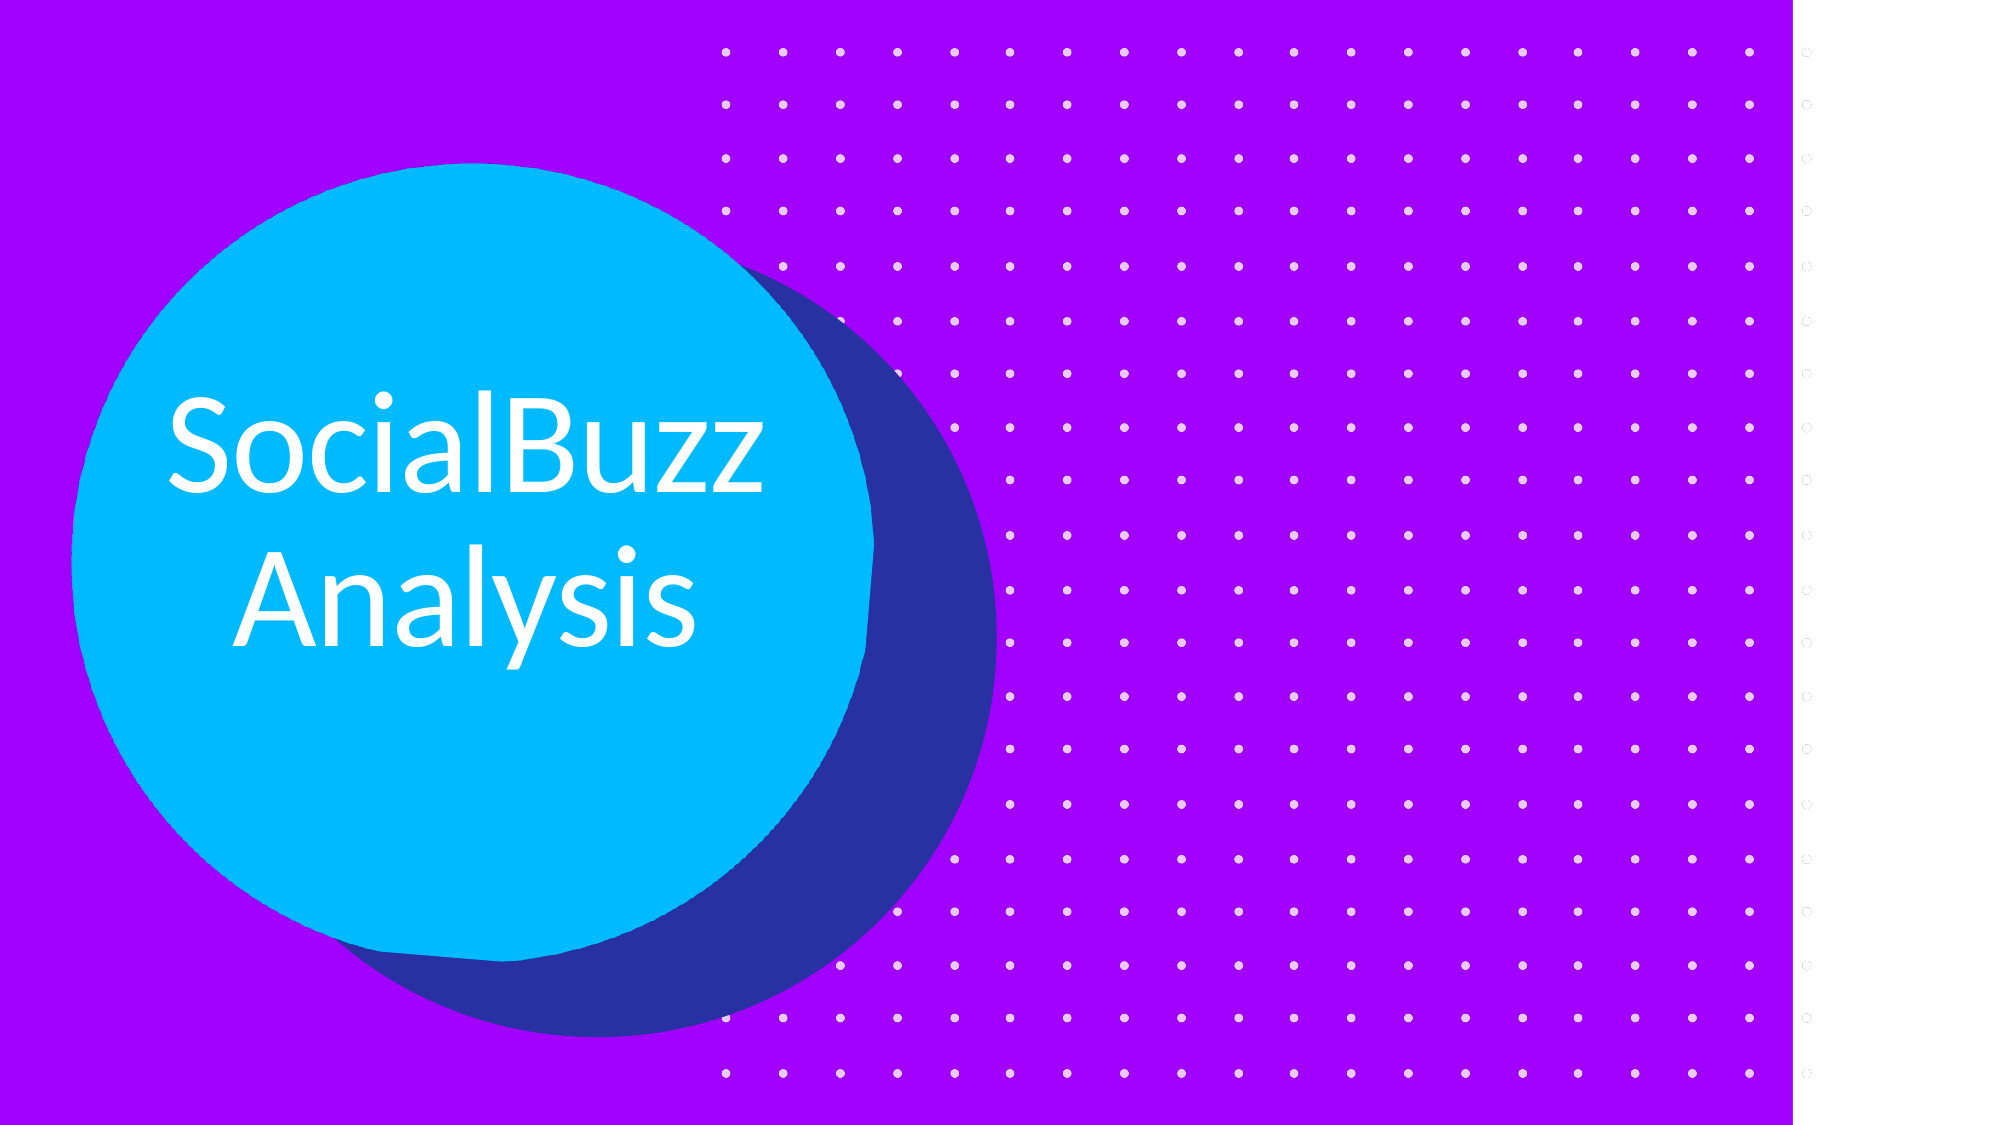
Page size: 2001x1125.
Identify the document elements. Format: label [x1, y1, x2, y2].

text_box [1792, 0, 2000, 1125]
text_box [715, 44, 1815, 1081]
text_box [39, 127, 997, 1038]
